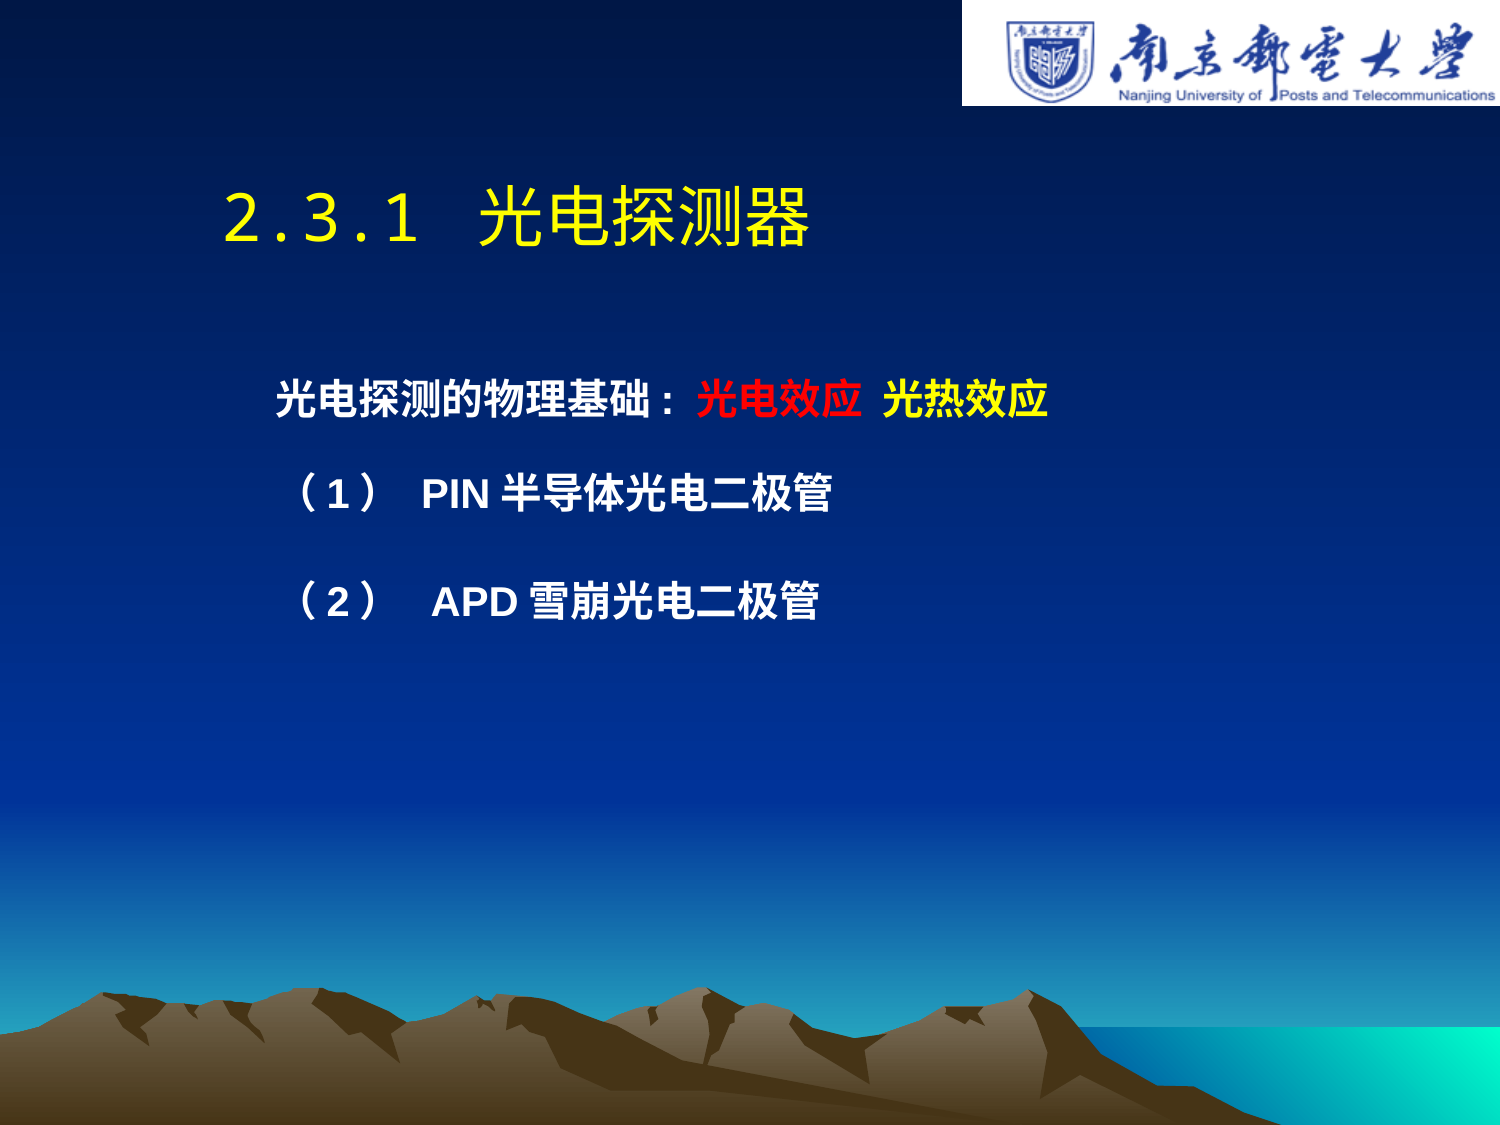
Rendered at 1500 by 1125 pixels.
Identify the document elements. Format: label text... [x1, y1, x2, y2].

picture [962, 0, 1500, 106]
footer [513, 1022, 989, 1099]
slide_number [74, 1024, 426, 1101]
title 2.3.1 光电探测器 [182, 167, 851, 290]
list 光电探测的物理基础: 光电效应 光热效应 （1） PIN半导体光电二极管 （2） APD雪崩光电二极管 [259, 330, 1325, 717]
slide_number [1074, 1024, 1426, 1101]
